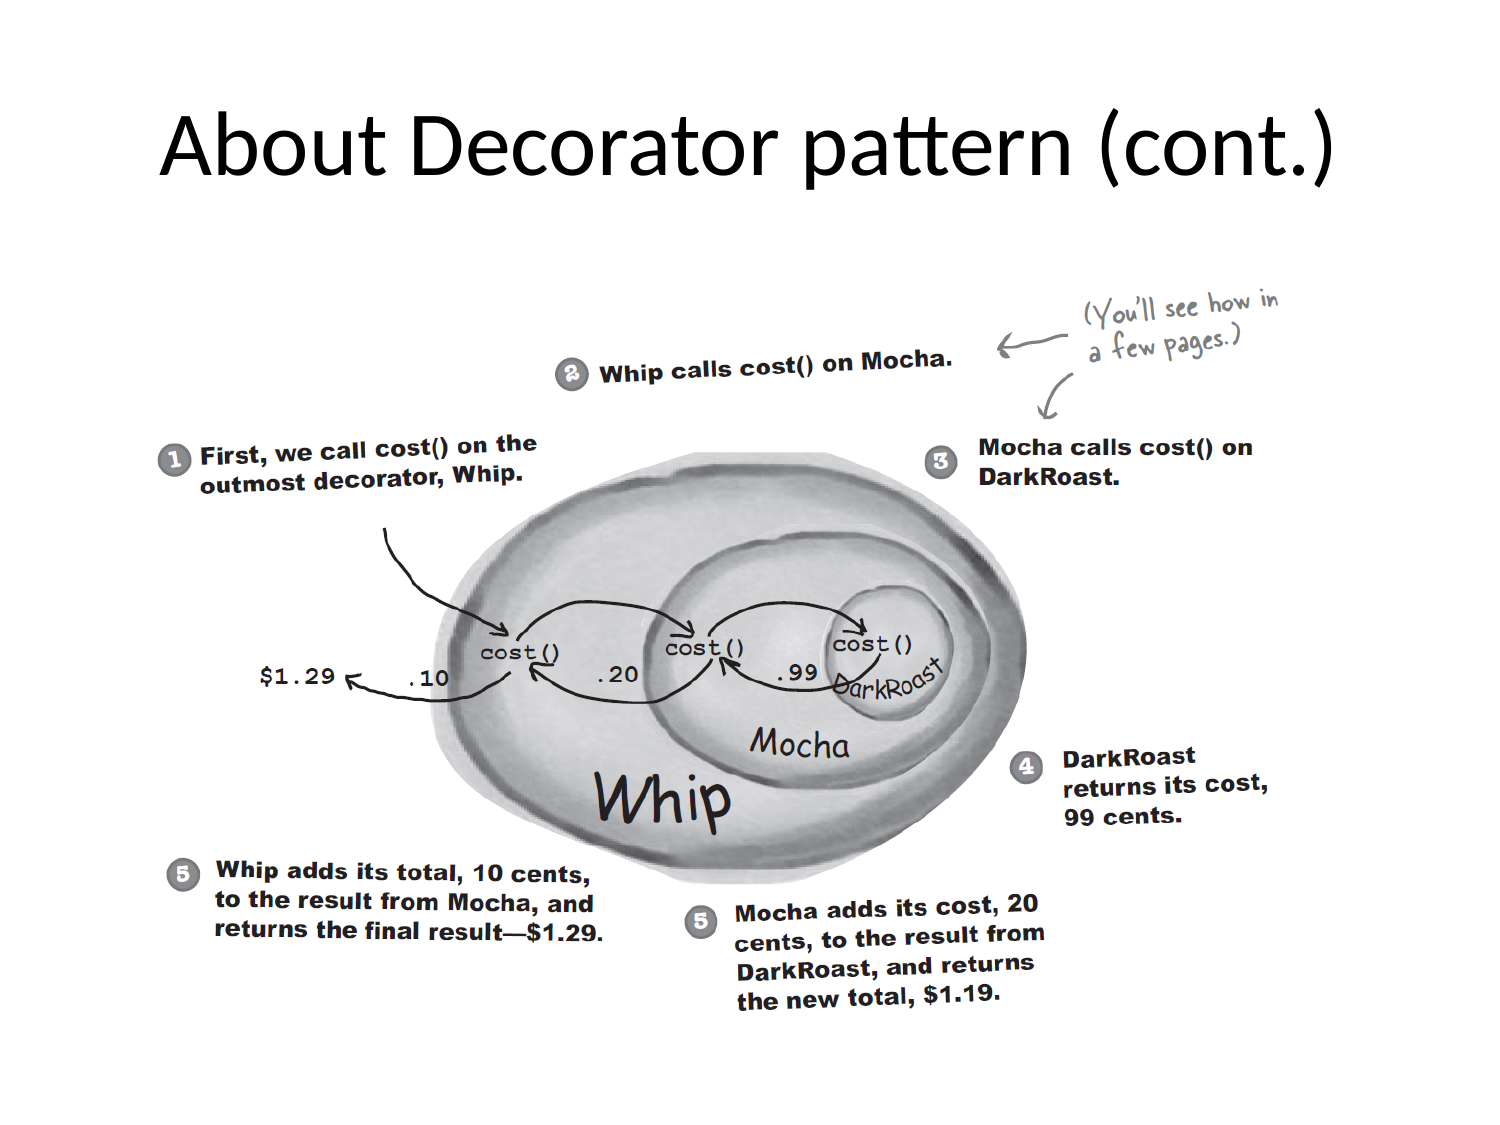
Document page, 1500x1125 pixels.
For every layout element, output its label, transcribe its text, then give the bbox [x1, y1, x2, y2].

picture [154, 278, 1300, 1036]
title About Decorator pattern (cont.) [75, 45, 1425, 233]
